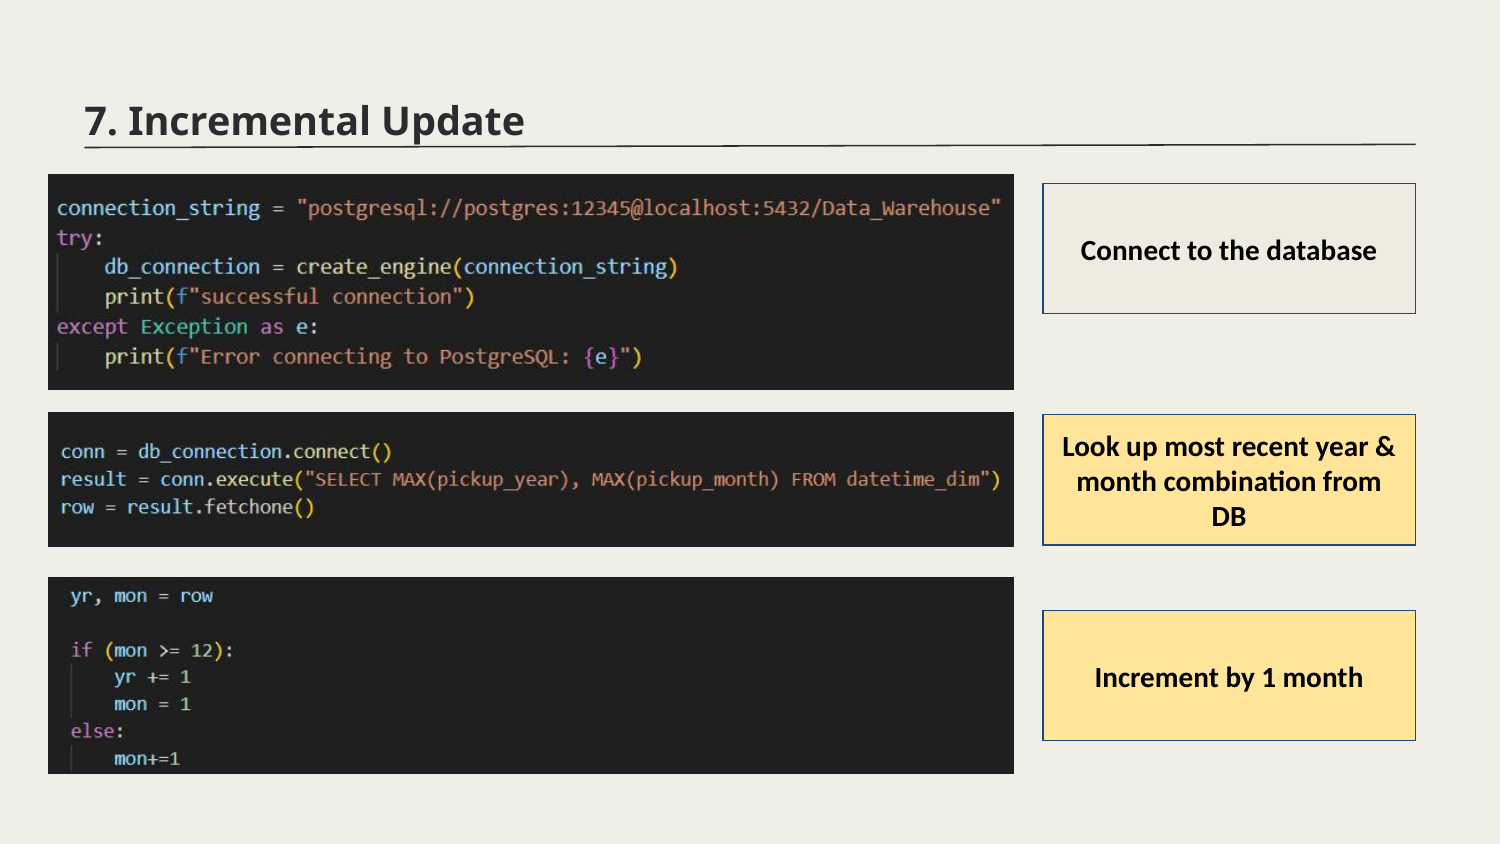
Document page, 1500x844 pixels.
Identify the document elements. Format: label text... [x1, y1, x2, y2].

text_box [84, 144, 1416, 148]
picture [48, 577, 1014, 774]
text_box 7. Incremental Update [84, 77, 1416, 143]
picture [48, 412, 1014, 548]
text_box Increment by 1 month [1042, 610, 1416, 741]
picture [48, 174, 1014, 390]
text_box Look up most recent year & month combination from DB [1042, 414, 1416, 545]
text_box Connect to the database [1042, 183, 1416, 314]
